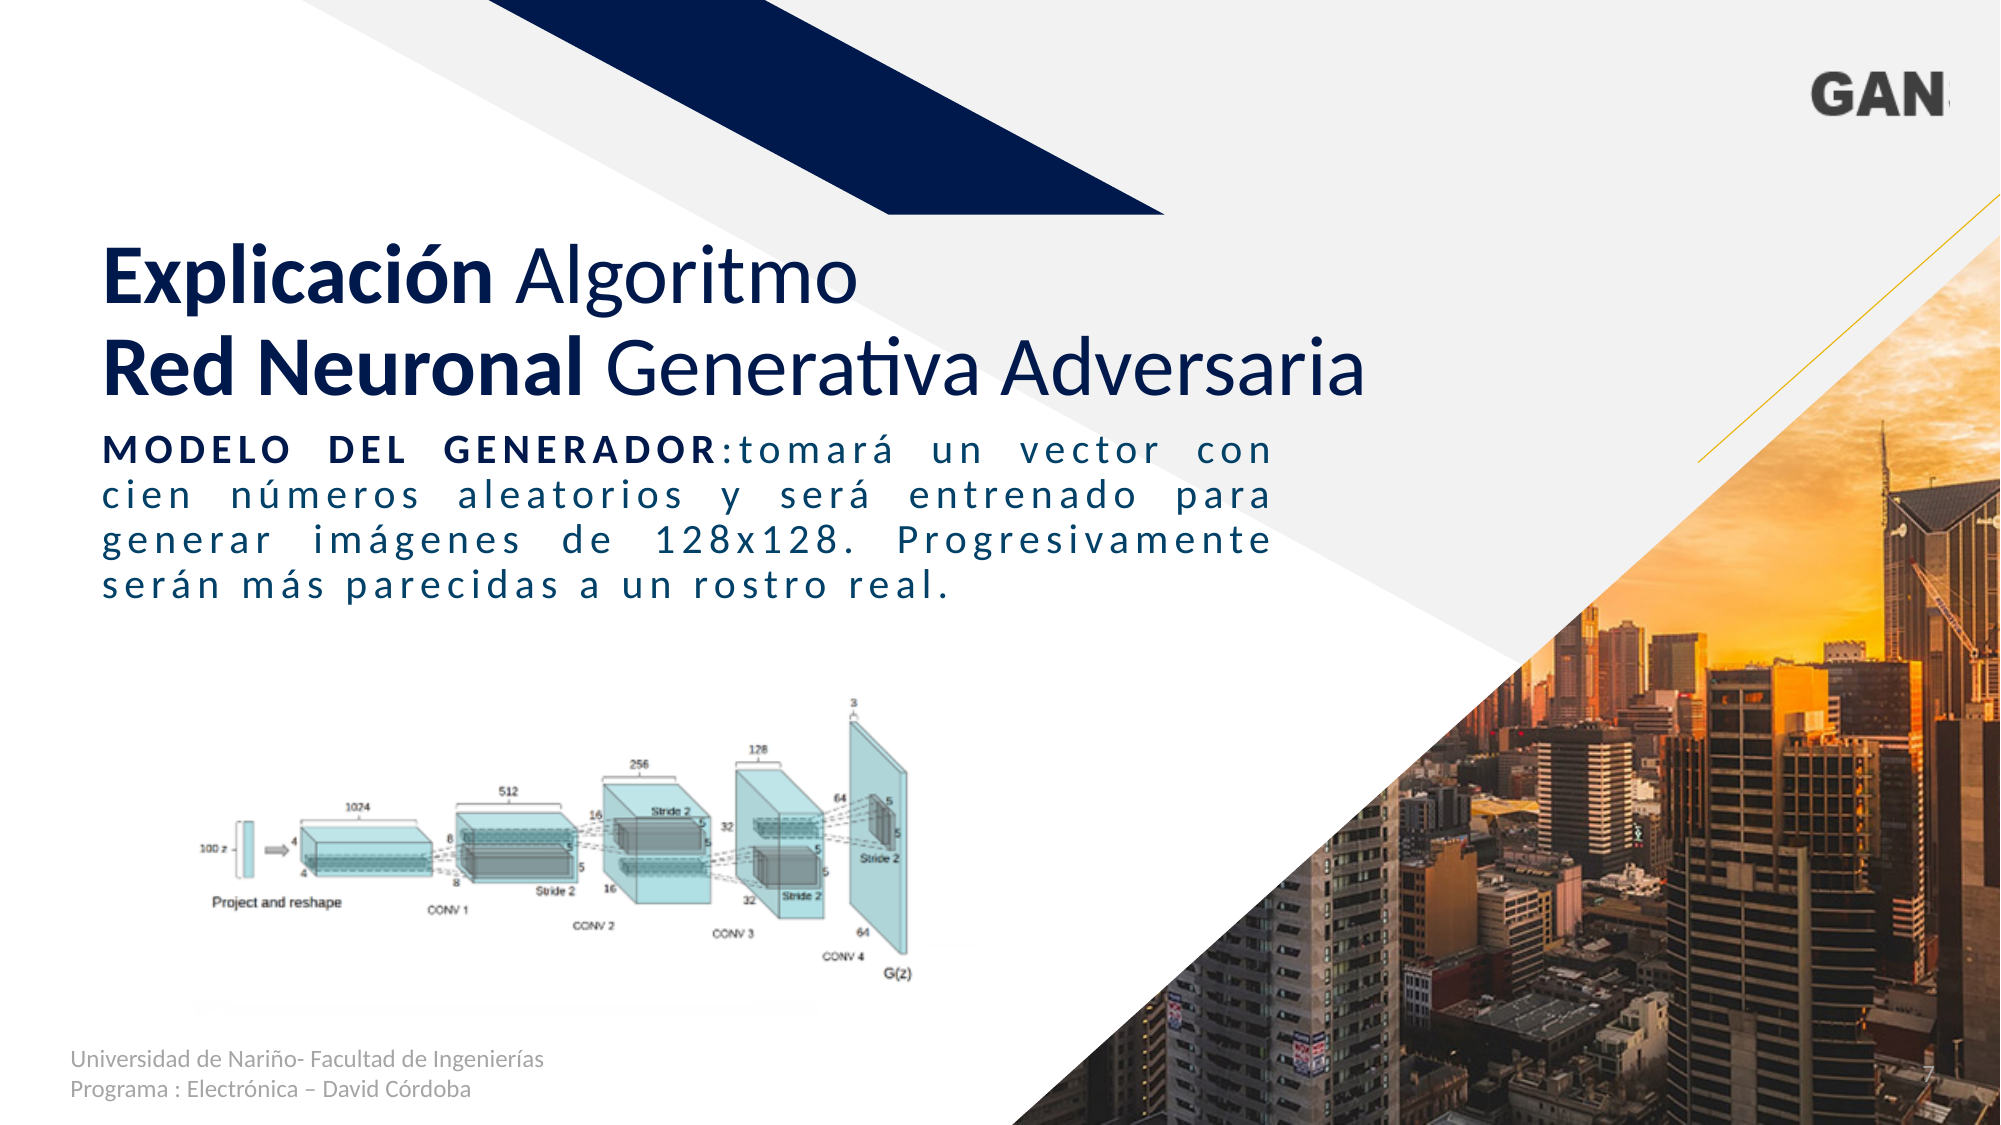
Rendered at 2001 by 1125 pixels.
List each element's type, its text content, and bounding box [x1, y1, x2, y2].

picture [1802, 53, 1950, 140]
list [194, 662, 980, 1018]
title Explicación Algoritmo Red Neuronal Generativa Adversaria [87, 214, 1398, 415]
footer Universidad de Nariño- Facultad de Ingenierías Programa : Electrónica – David Córdoba [55, 1042, 731, 1103]
list MODELO DEL GENERADOR:tomará un vector con cien números aleatorios y será entrenado para generar imágenes de 128x128. Progresivamente serán más parecidas a un rostro real. [87, 420, 1012, 618]
picture [1012, 235, 2000, 1125]
